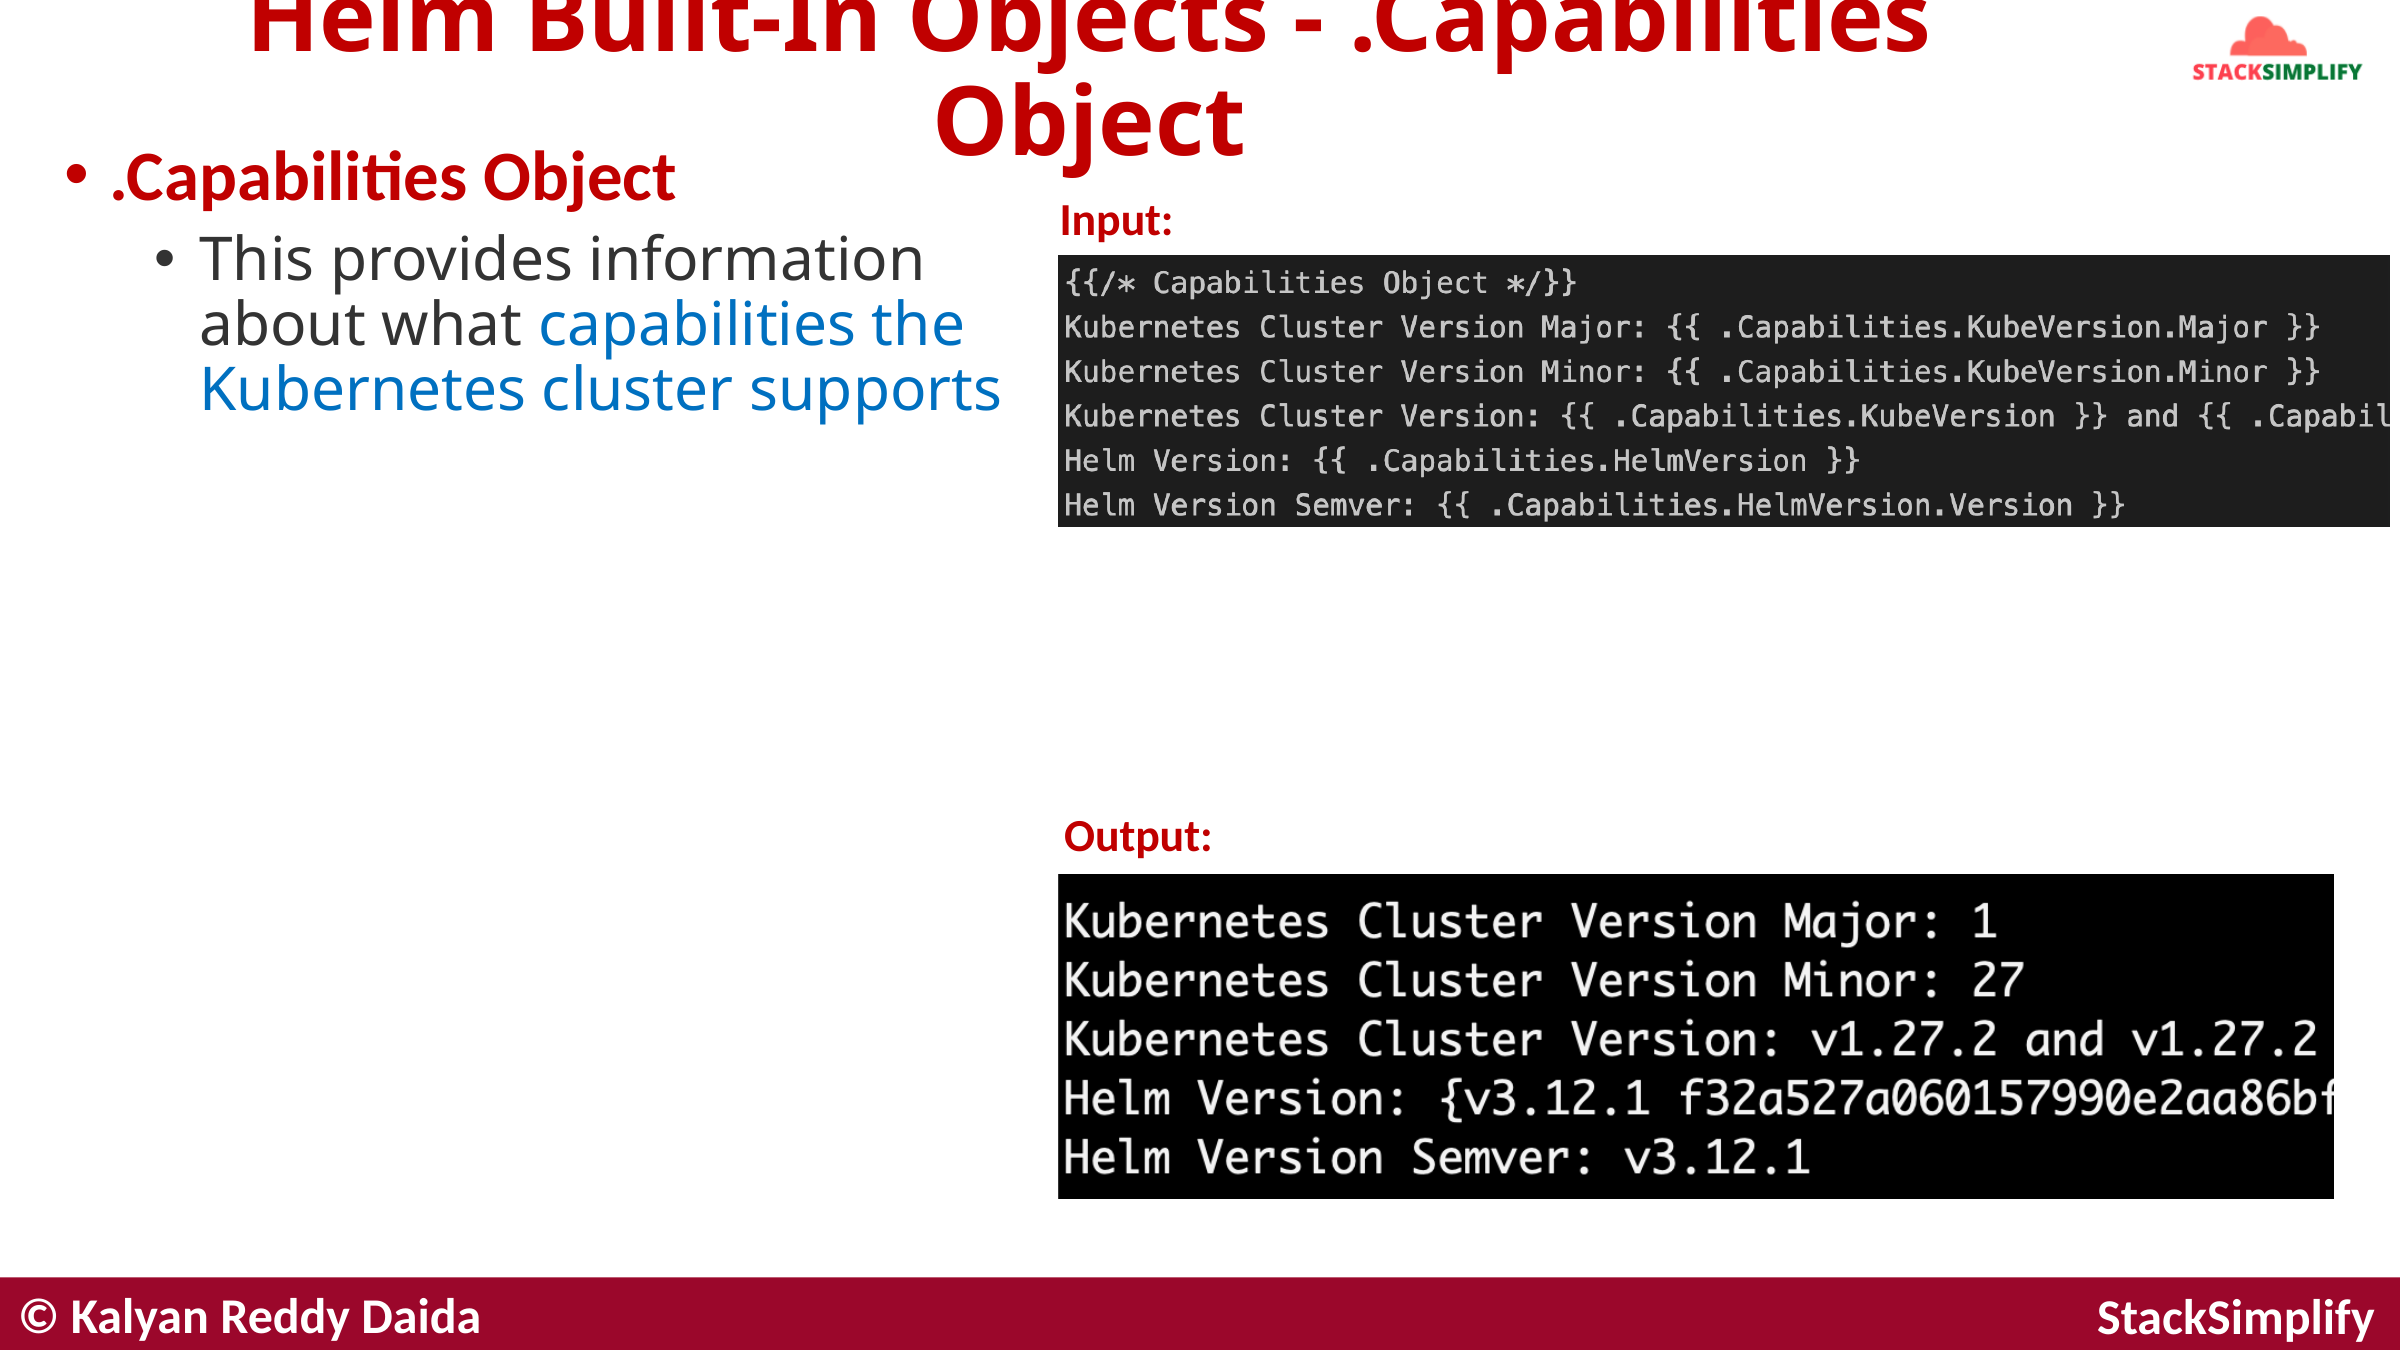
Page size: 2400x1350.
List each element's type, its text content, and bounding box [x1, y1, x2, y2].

title Helm Built-In Objects - .Capabilities Object [97, 14, 2082, 131]
text_box Output: [1049, 798, 1238, 867]
list .Capabilities Object This provides information about what capabilities the Kubernetes cluster supports [46, 130, 1059, 1225]
picture [1057, 873, 2334, 1199]
text_box Input: [1044, 182, 1199, 253]
picture [1058, 255, 2390, 527]
footer © Kalyan Reddy Daida [0, 1278, 543, 1350]
picture [2176, 10, 2374, 86]
